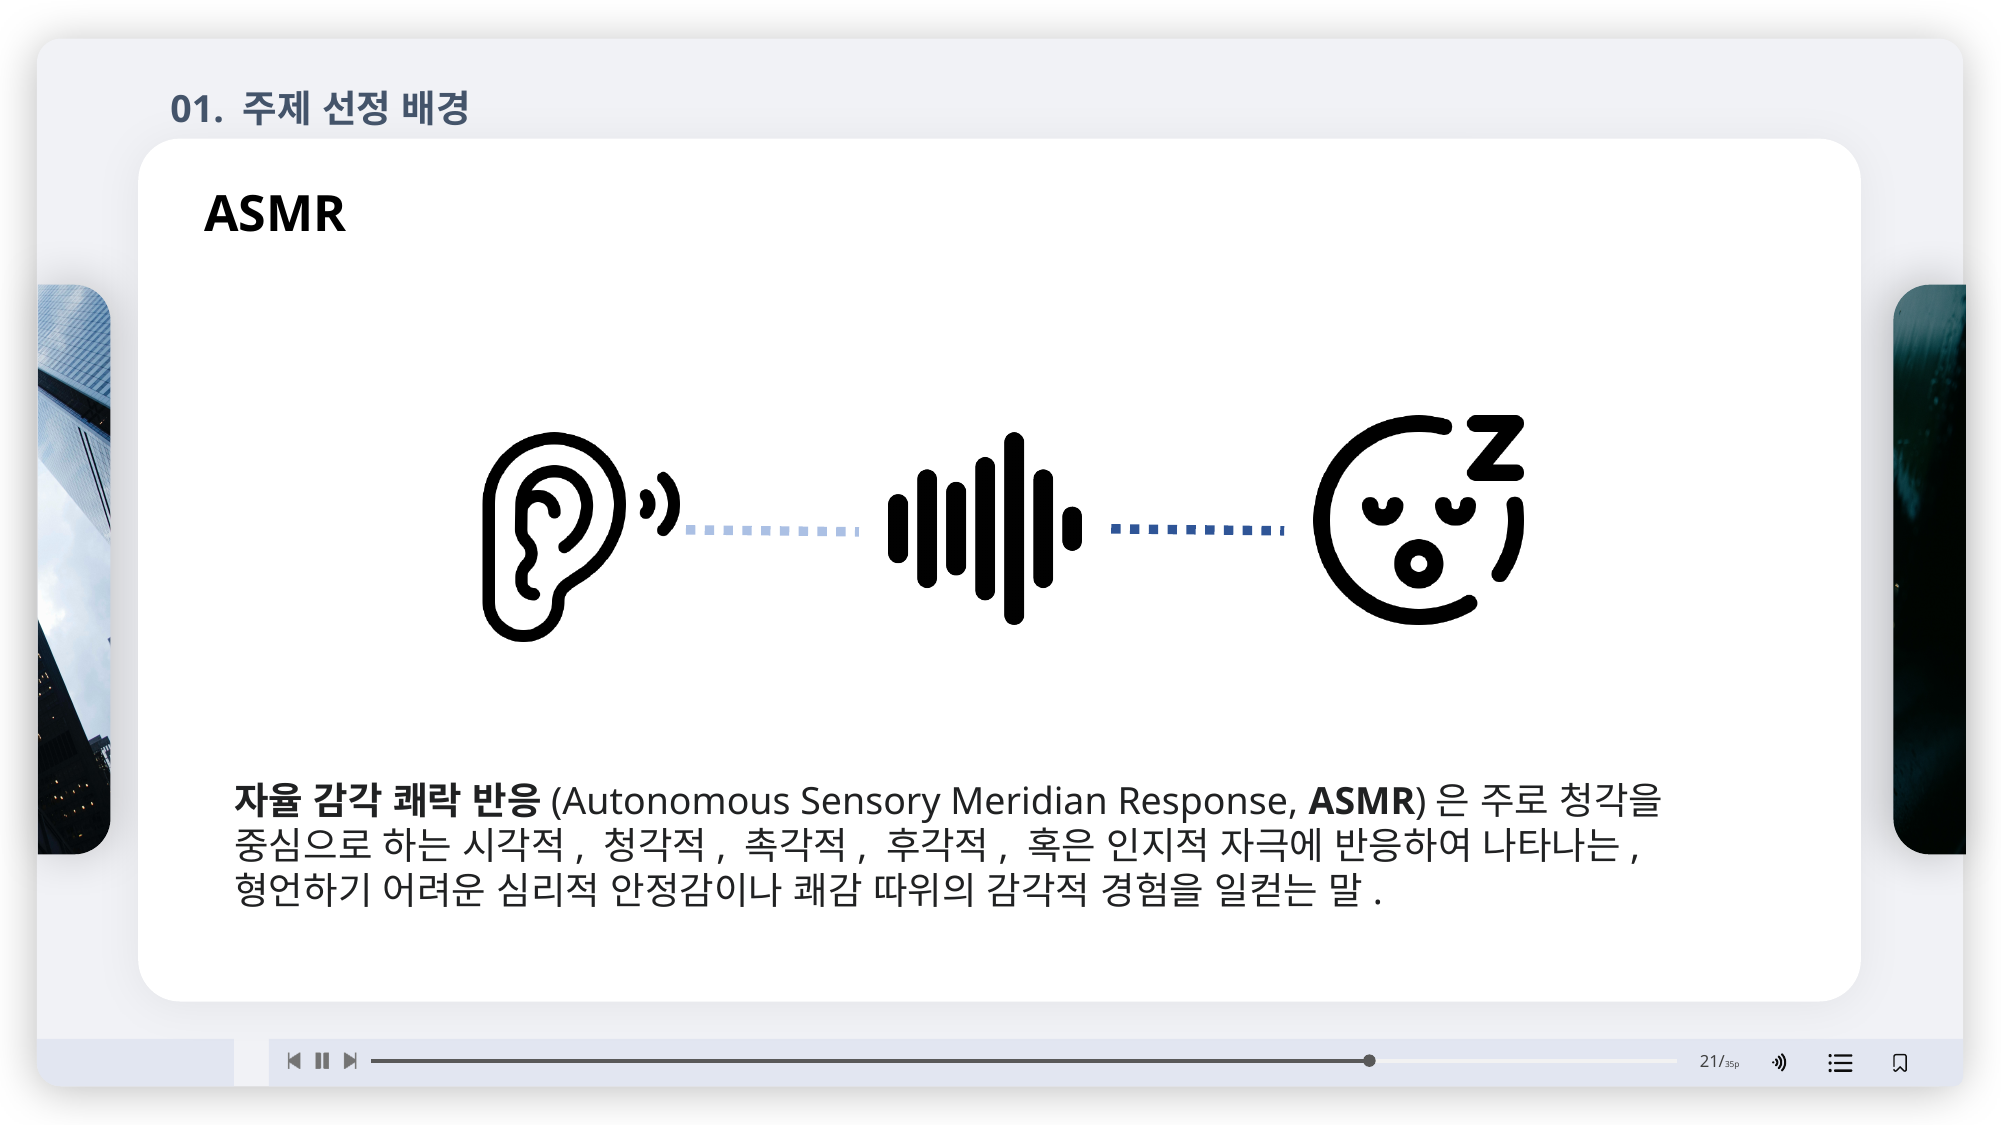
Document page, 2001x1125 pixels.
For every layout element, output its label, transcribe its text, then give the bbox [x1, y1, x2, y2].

text_box ASMR [189, 174, 375, 250]
picture [37, 284, 111, 855]
text_box 01. 주제 선정 배경 [155, 77, 1167, 138]
text_box 자율 감각 쾌락 반응(Autonomous Sensory Meridian Response, ASMR)은 주로 청각을 중심으로 하는 시각적, 청각적, 촉각적, 후각적, 혹은 인지적 자극에 반응하여 나타나는, 형언하기 어려운 심리적 안정감이나 쾌감 따위의 감각적 경험을 일컫는 말. [219, 769, 1781, 920]
picture [1893, 284, 1966, 855]
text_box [476, 415, 1524, 642]
